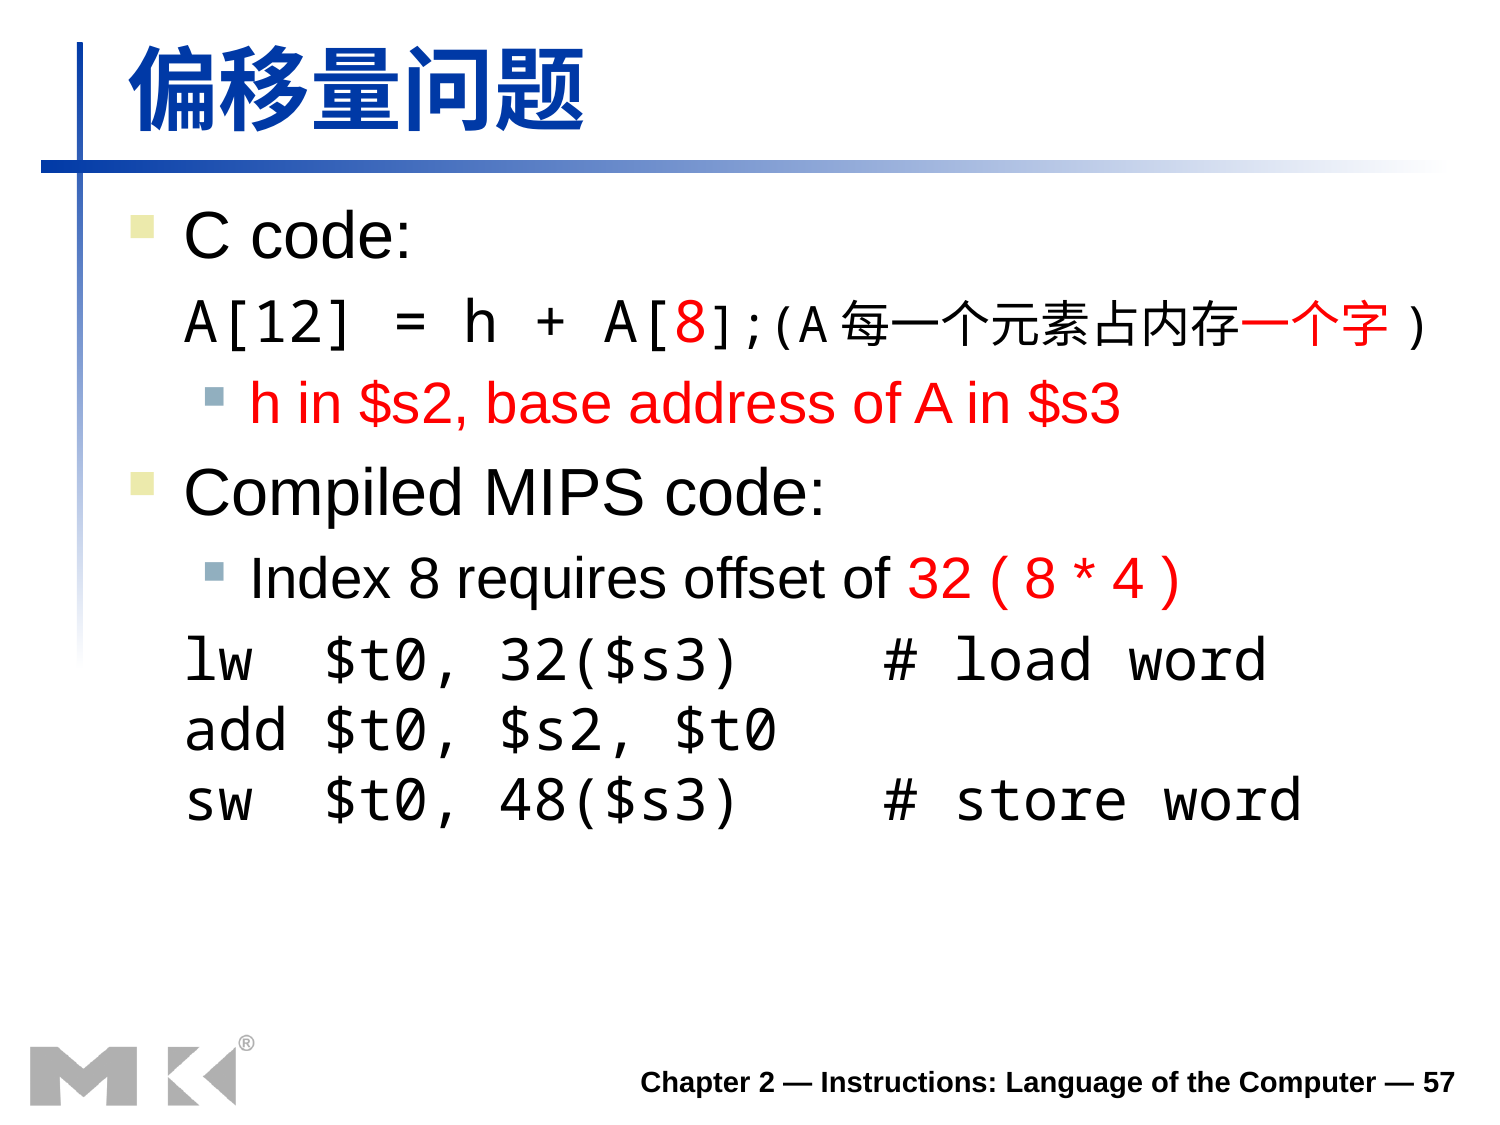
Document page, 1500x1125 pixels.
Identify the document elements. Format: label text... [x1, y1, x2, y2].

title 偏移量问题 [111, 0, 1468, 150]
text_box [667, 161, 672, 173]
text_box IF [612, 161, 617, 173]
text_box [436, 161, 440, 173]
picture [29, 1034, 255, 1106]
footer Chapter 2 — Instructions: Language of the Computer — 57 [277, 1046, 1471, 1106]
text_box Di [815, 161, 819, 173]
text_box Di [793, 161, 797, 173]
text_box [722, 161, 726, 173]
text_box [700, 161, 706, 173]
list C code: A[12] = h + A[8];(A每一个元素占内存一个字) h in $s2, base address of A in $s3 Compiled MIPS code: Index 8 requires offset of 32 ( 8 * 4 ) lw $t0, 32($s3) # load word add $t0, $s2, $t0 sw $t0, 48($s3) # store word [111, 184, 1470, 1024]
